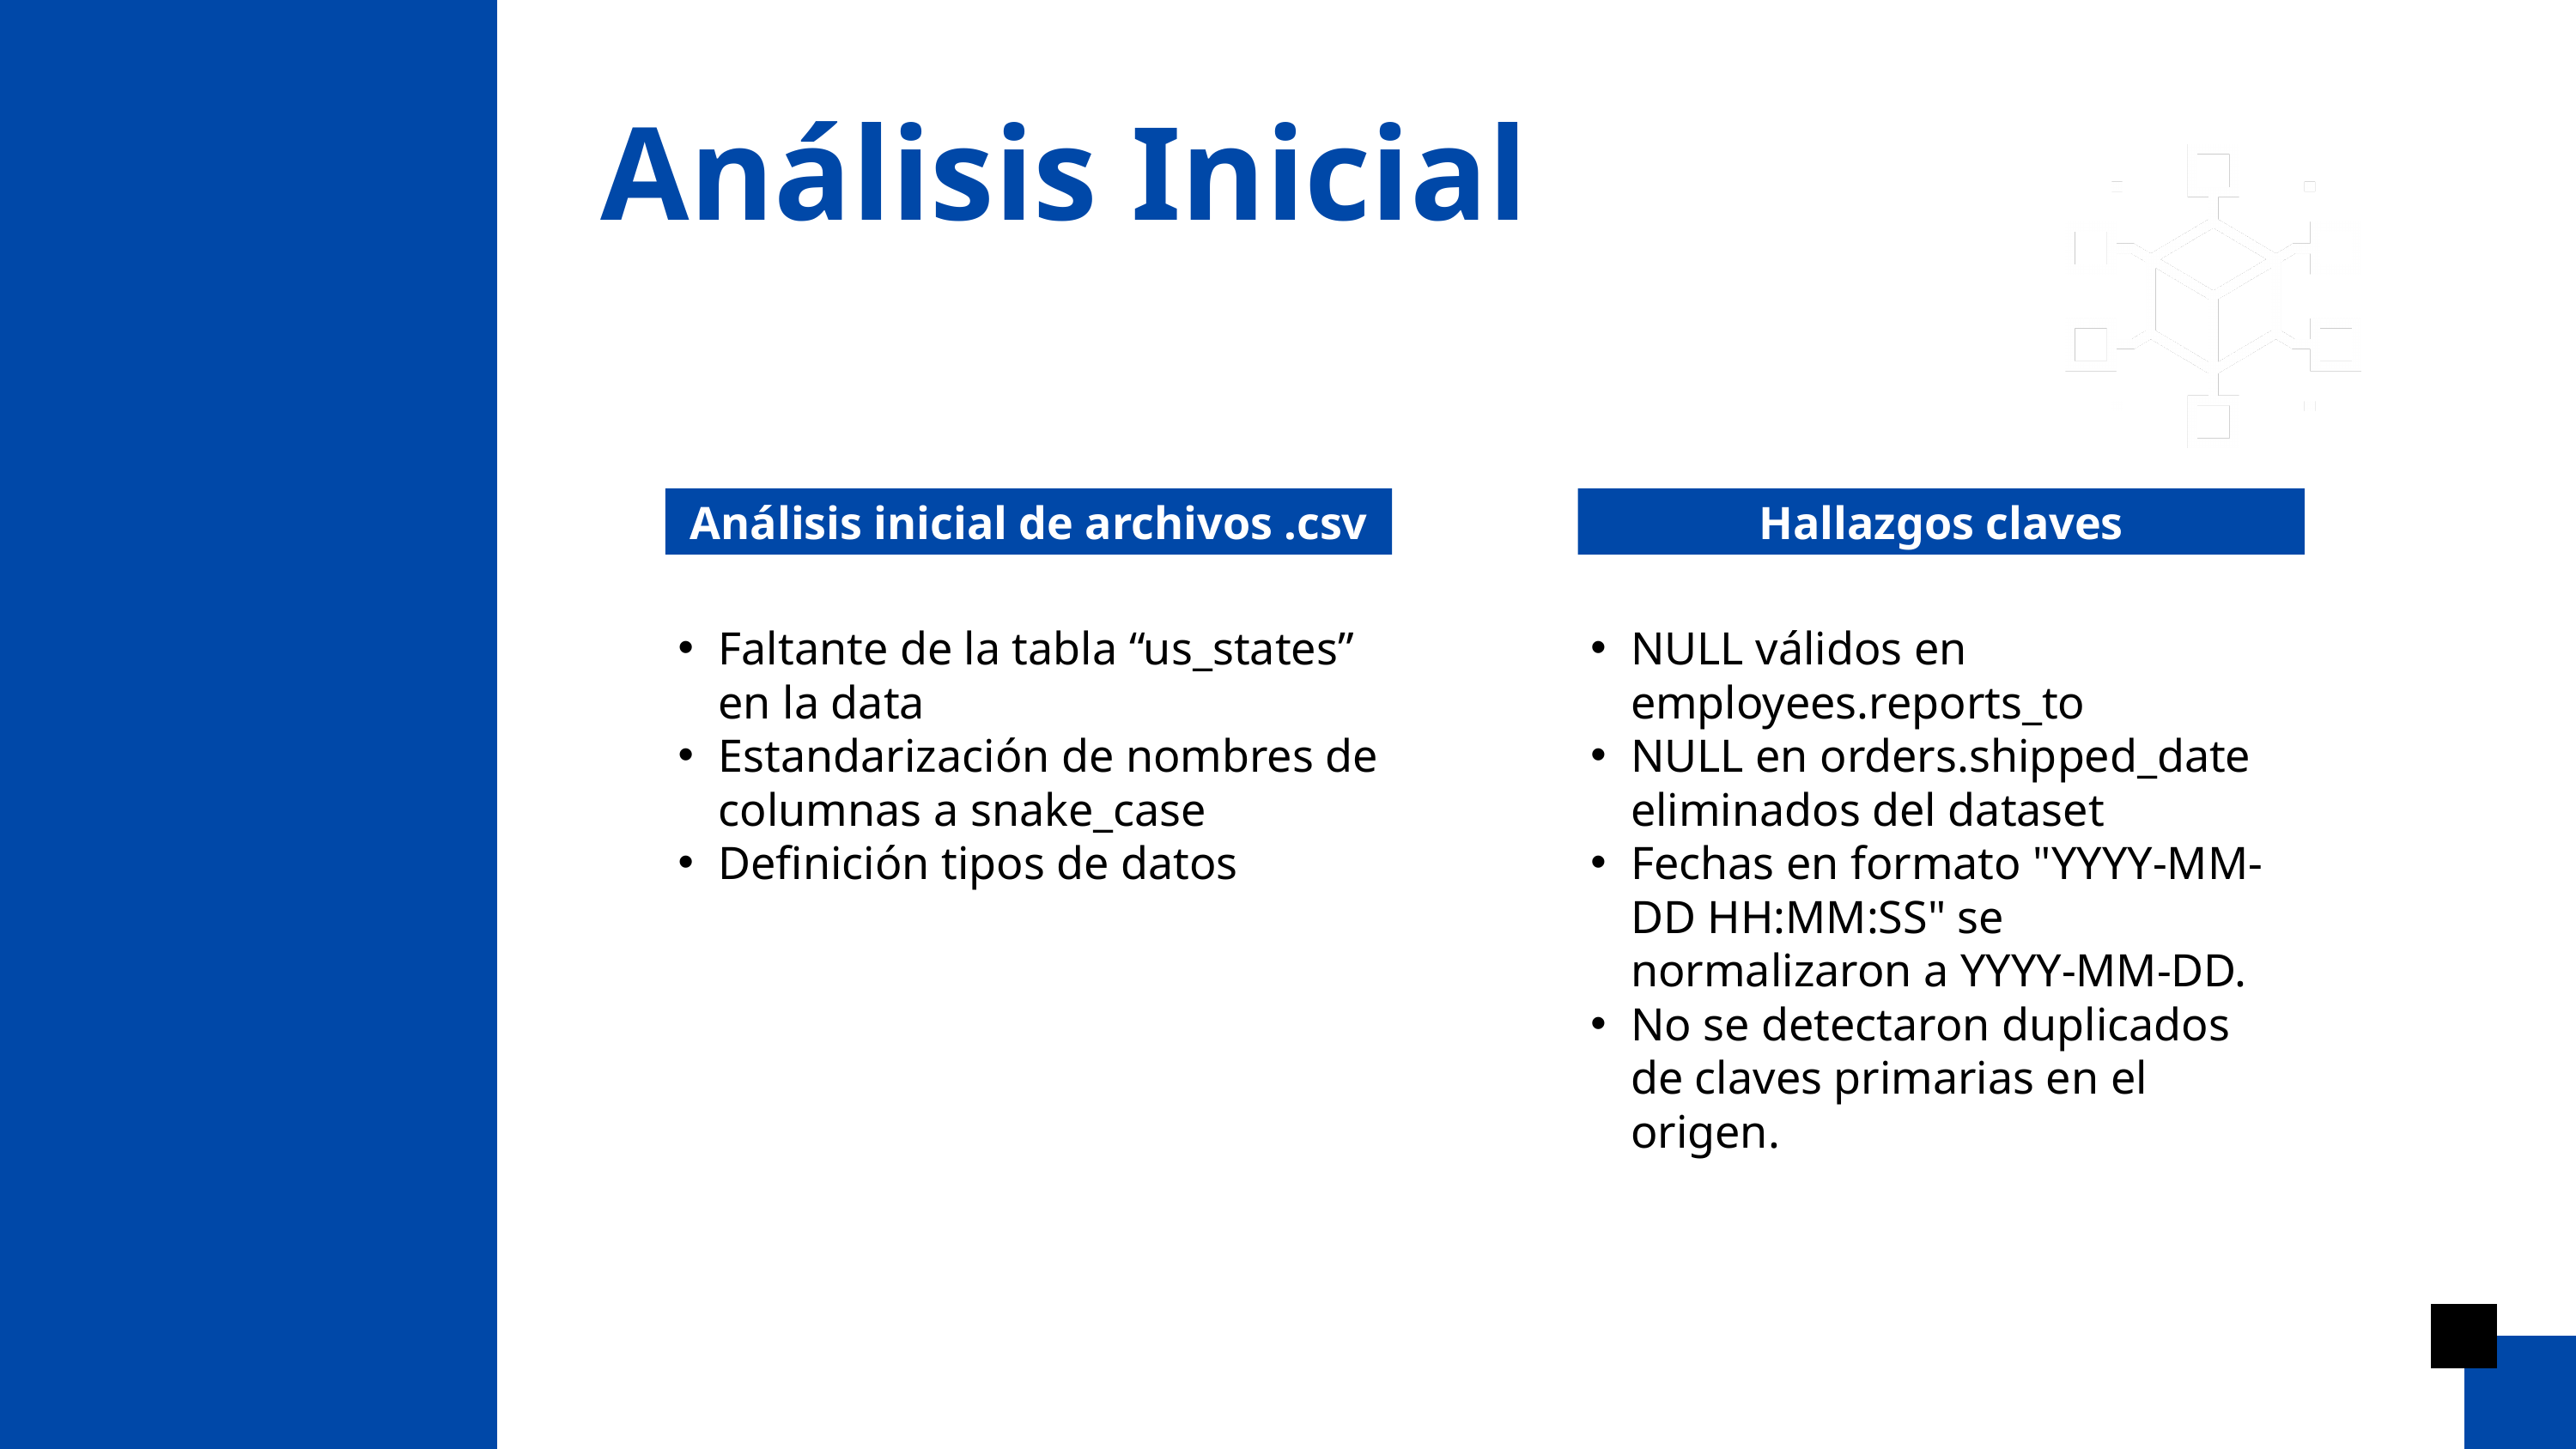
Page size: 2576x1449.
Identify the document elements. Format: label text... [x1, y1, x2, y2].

text_box [2065, 144, 2362, 448]
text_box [2431, 1303, 2498, 1369]
text_box Análisis inicial de archivos .csv [665, 488, 1393, 555]
text_box Hallazgos claves [1577, 488, 2305, 555]
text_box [0, 0, 498, 1449]
text_box Análisis Inicial [600, 91, 1759, 246]
text_box NULL válidos en employees.reports_to NULL en orders.shipped_date eliminados del dataset Fechas en formato "YYYY-MM-DD HH:MM:SS" se normalizaron a YYYY-MM-DD. No se detectaron duplicados de claves primarias en el origen. [1577, 614, 2305, 1163]
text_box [2464, 1336, 2576, 1449]
text_box Faltante de la tabla “us_states” en la data Estandarización de nombres de columnas a snake_case Definición tipos de datos [665, 614, 1393, 895]
